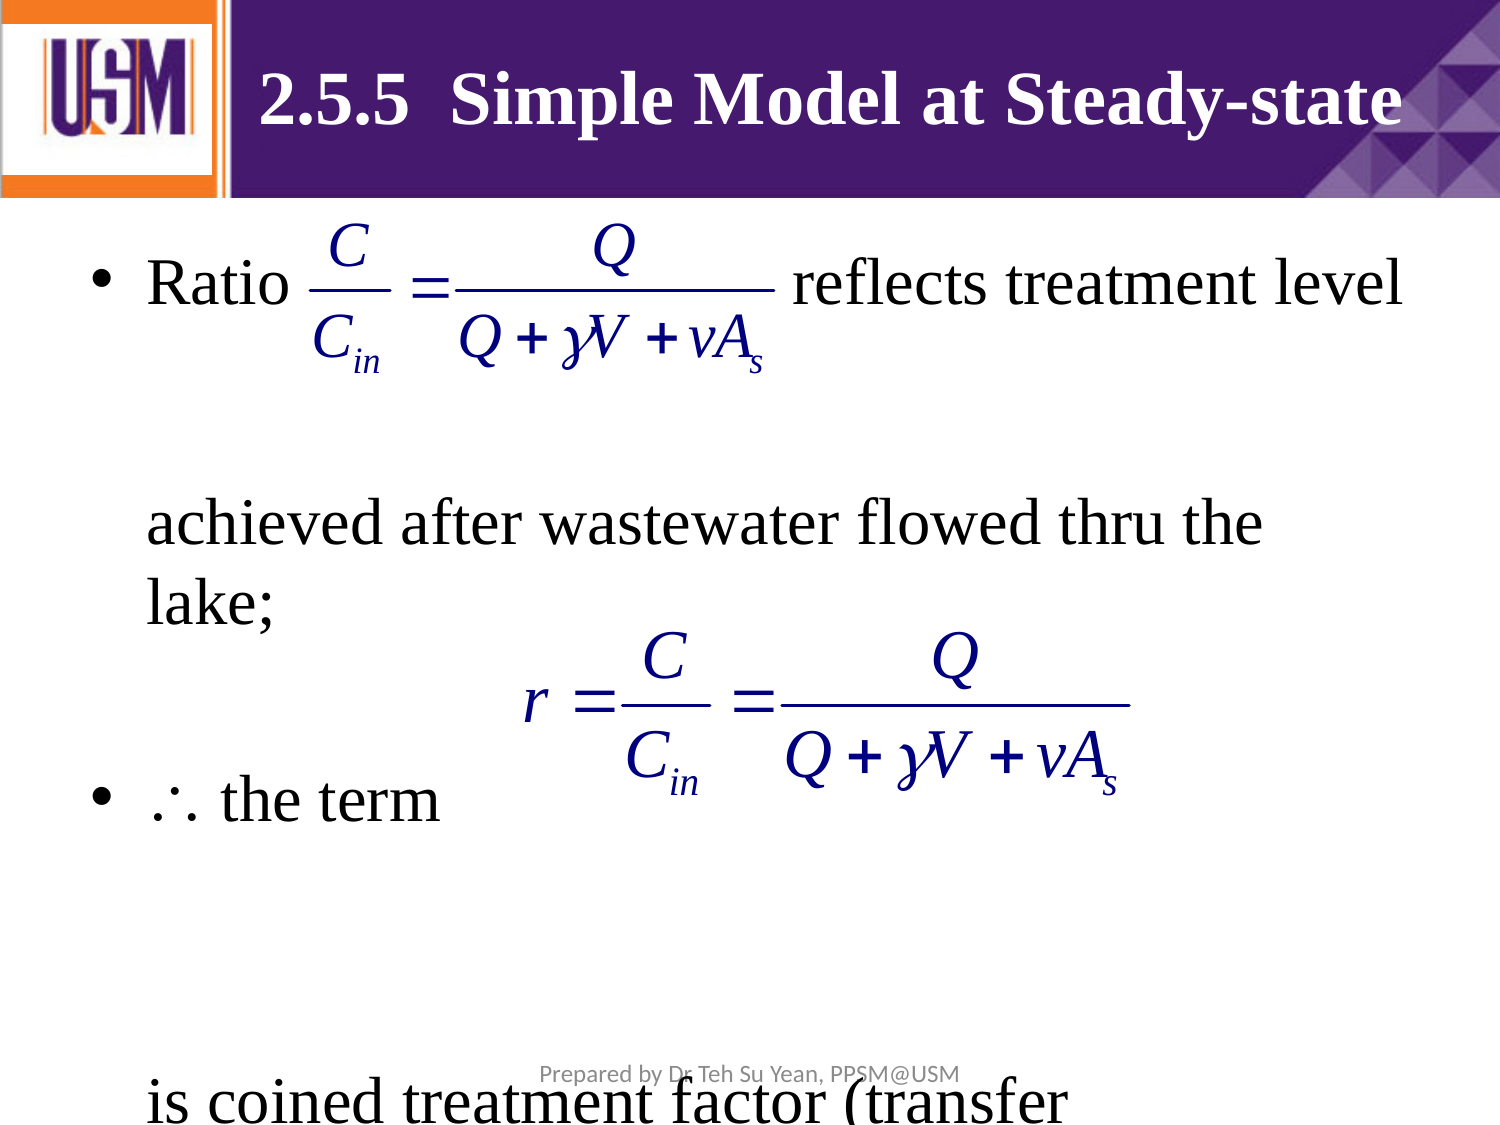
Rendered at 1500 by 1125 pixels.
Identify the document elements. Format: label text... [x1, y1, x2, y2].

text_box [512, 612, 1146, 811]
footer Prepared by Dr Teh Su Yean, PPSM@USM [512, 1042, 988, 1103]
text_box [272, 204, 786, 388]
picture [0, 0, 1500, 198]
list Ratio reflects treatment level achieved after wastewater flowed thru the lake;  the term is coined treatment factor (transfer coefficient). [75, 230, 1425, 1013]
